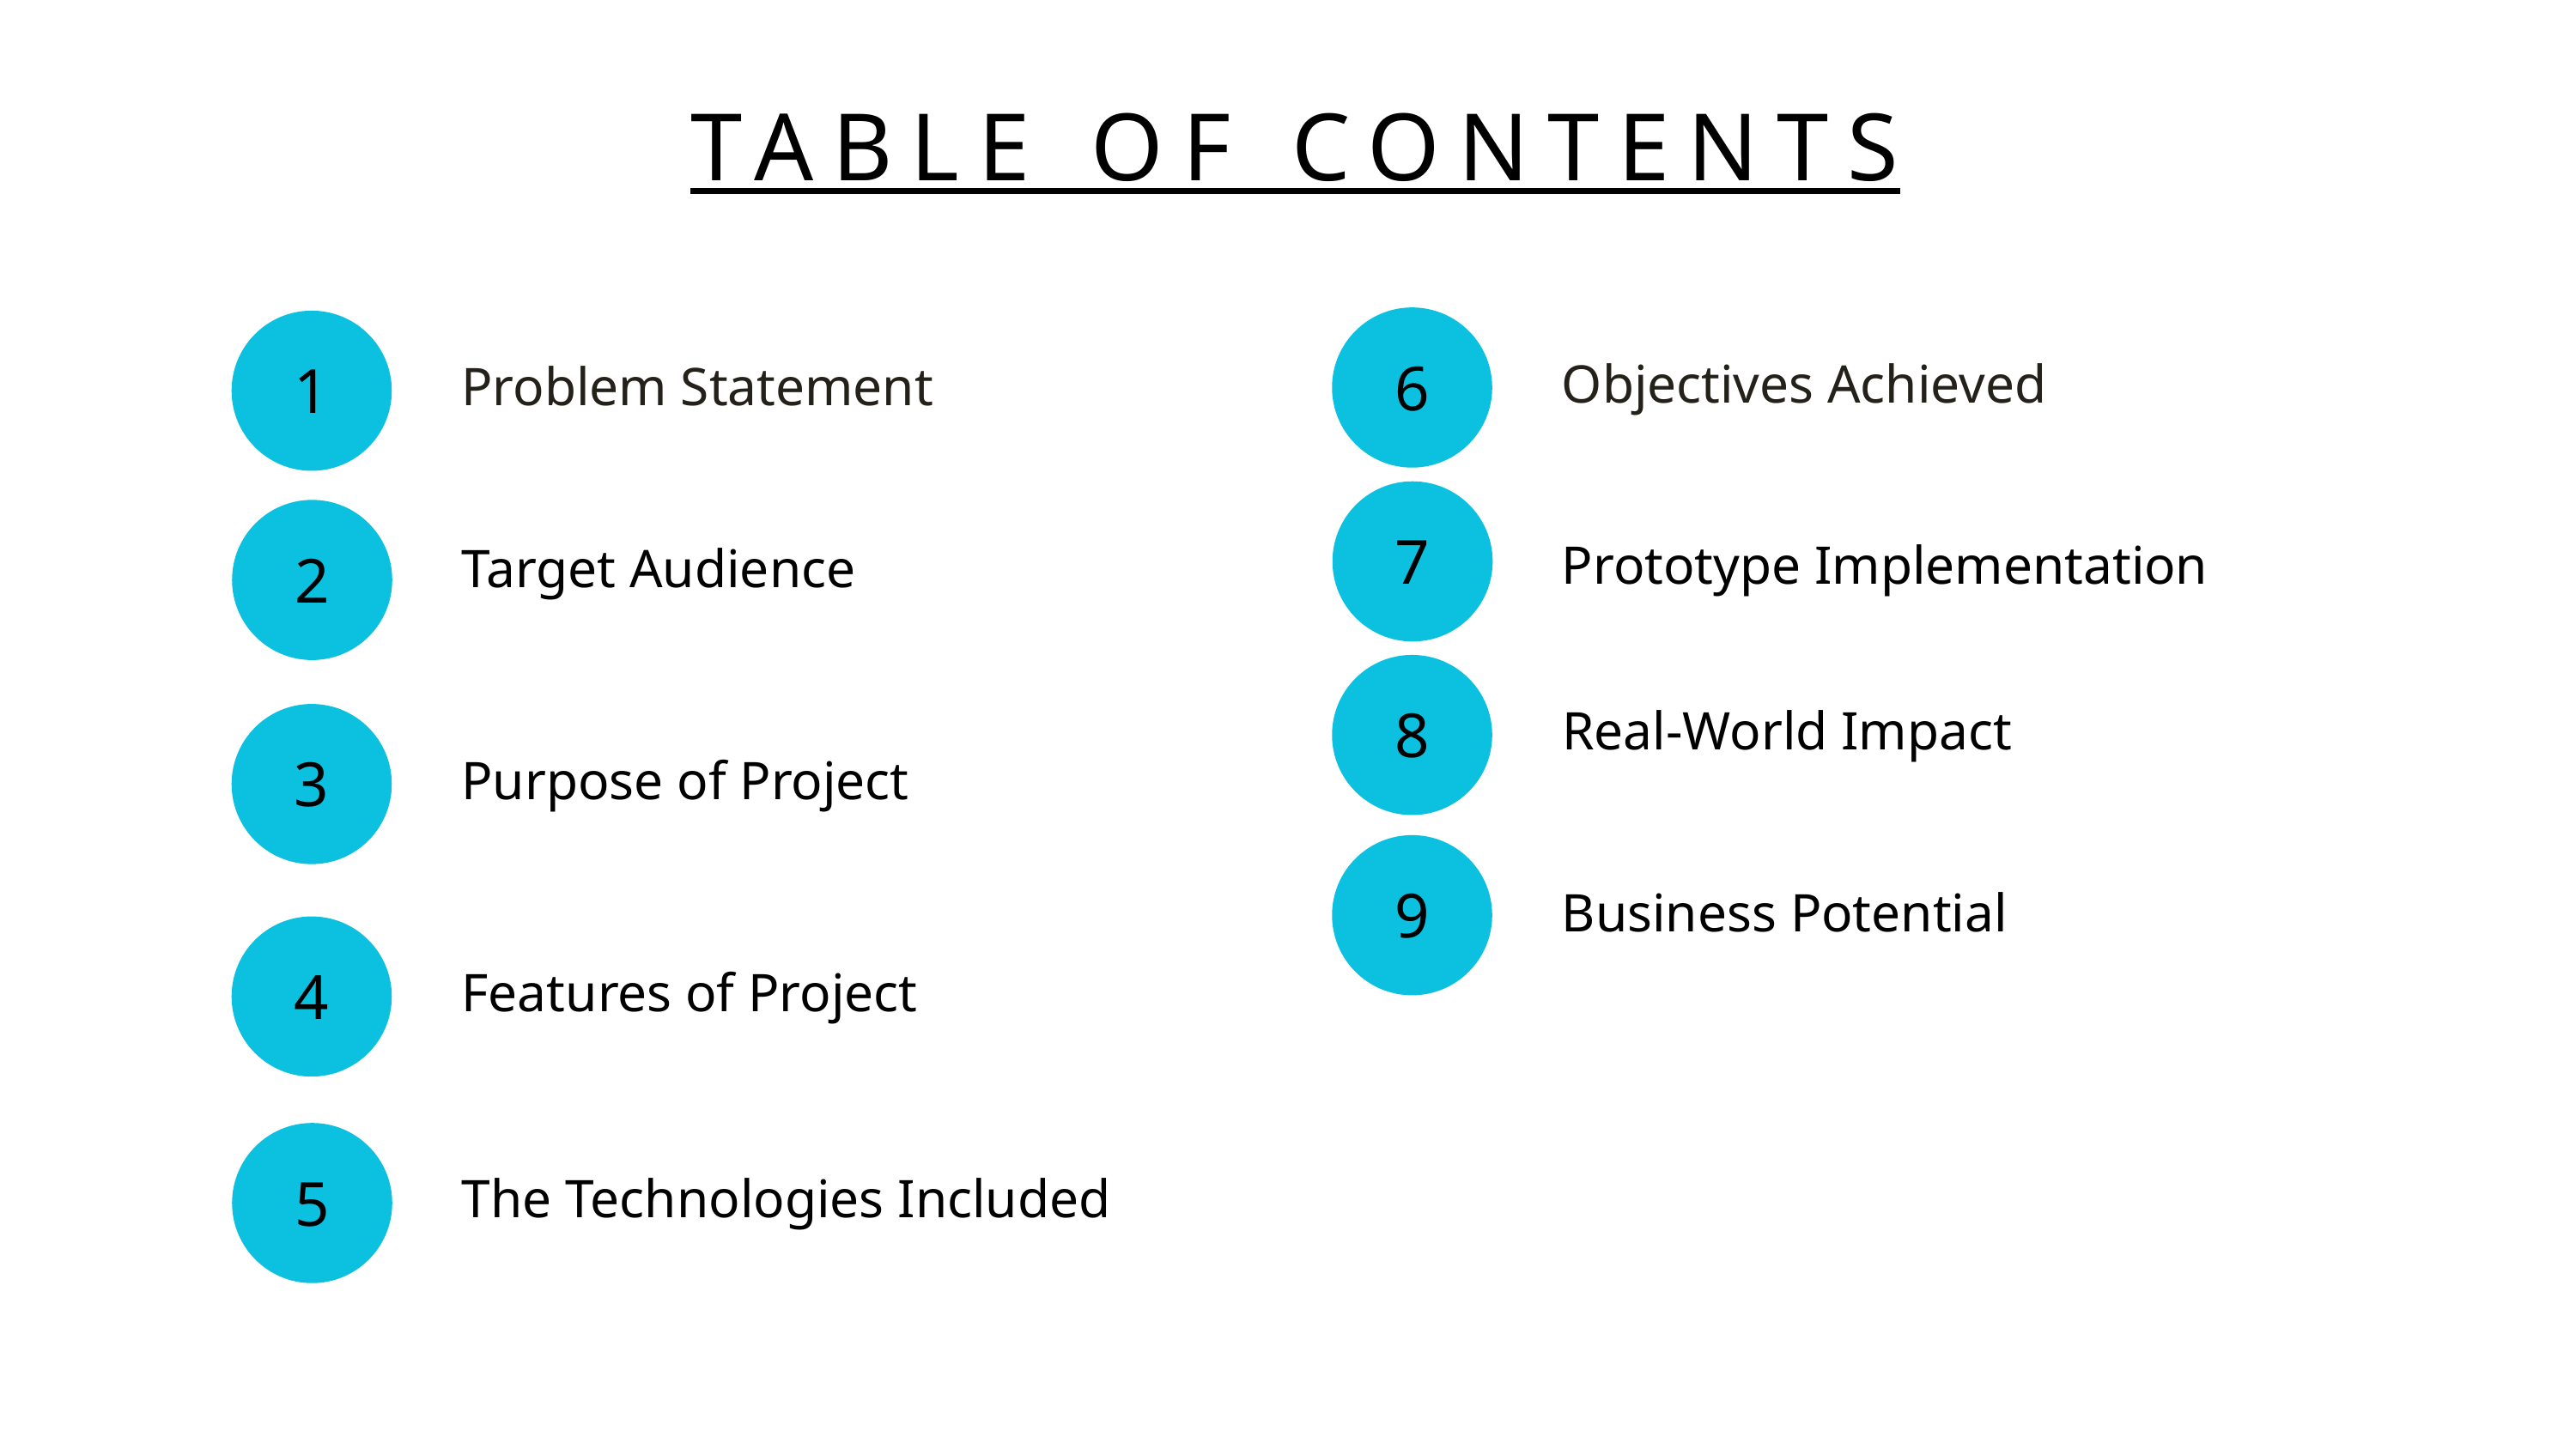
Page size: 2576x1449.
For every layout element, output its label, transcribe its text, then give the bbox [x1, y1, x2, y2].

text_box TABLE OF CONTENTS [589, 69, 2002, 200]
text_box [231, 703, 392, 864]
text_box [231, 500, 392, 661]
text_box Real-World Impact [1562, 688, 2025, 761]
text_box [231, 310, 392, 471]
text_box Prototype Implementation [1562, 521, 2239, 595]
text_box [231, 916, 392, 1077]
text_box The Technologies Included [461, 1155, 1139, 1229]
text_box Business Potential [1562, 869, 2048, 943]
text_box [1331, 654, 1493, 815]
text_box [1331, 834, 1493, 996]
text_box Target Audience [461, 524, 890, 598]
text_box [231, 1122, 392, 1283]
text_box Features of Project [461, 949, 959, 1022]
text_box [1331, 306, 1493, 468]
text_box Purpose of Project [461, 737, 924, 810]
text_box Problem Statement [461, 343, 994, 416]
text_box Objectives Achieved [1562, 340, 2095, 414]
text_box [1332, 481, 1493, 642]
